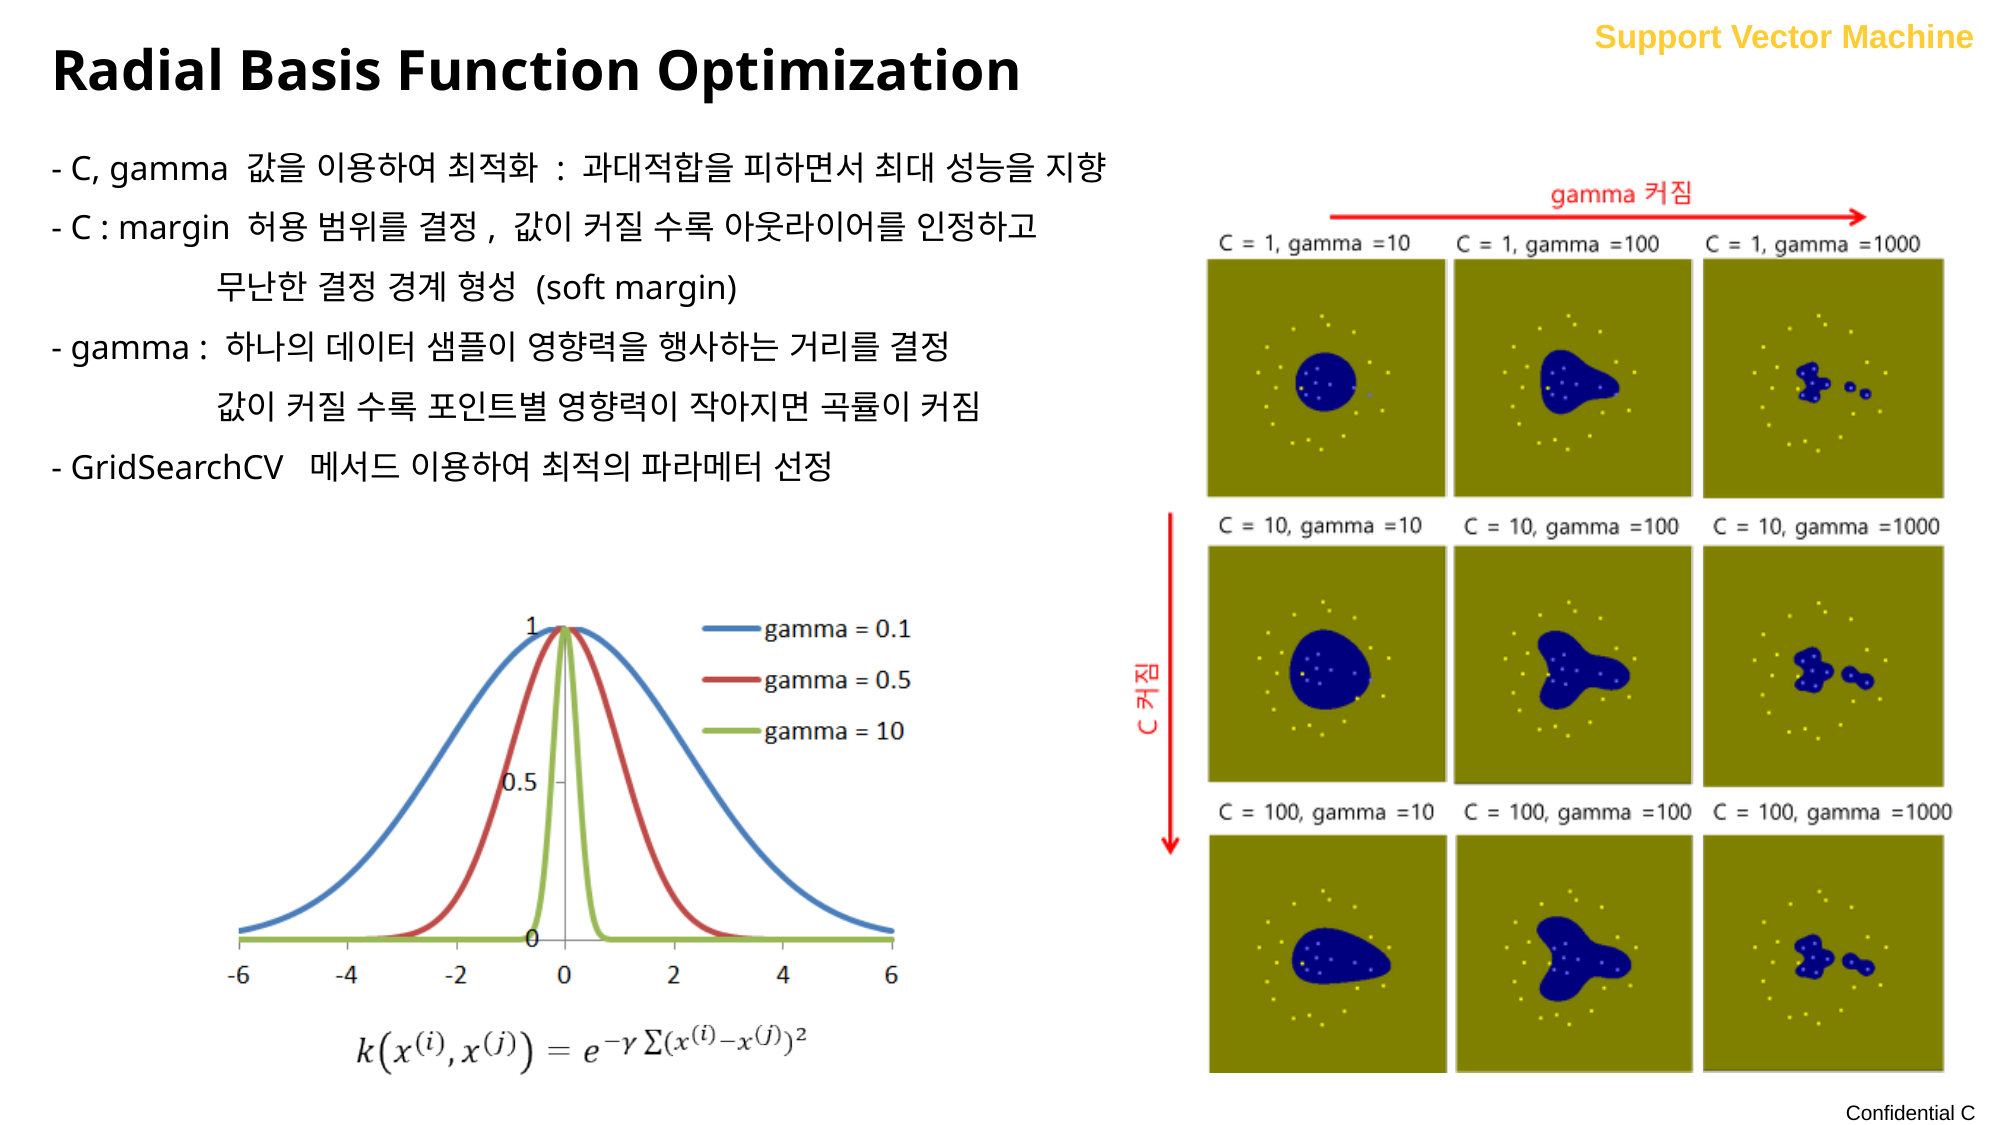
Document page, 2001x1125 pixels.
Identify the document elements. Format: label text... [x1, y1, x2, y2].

picture [1124, 170, 1984, 1073]
title Radial Basis Function Optimization [51, 44, 1331, 101]
text_box - C, gamma 값을 이용하여 최적화 : 과대적합을 피하면서 최대 성능을 지향 - C : margin 허용 범위를 결정, 값이 커질 수록 아웃라이어를 인정하고 무난한 결정 경계 형성 (soft margin) - gamma : 하나의 데이터 샘플이 영향력을 행사하는 거리를 결정 값이 커질 수록 포인트별 영향력이 작아지면 곡률이 커짐 - GridSearchCV 메서드 이용하여 최적의 파라메터 선정 [51, 126, 1201, 502]
list Support Vector Machine [1424, 19, 1975, 55]
picture [201, 597, 924, 1104]
